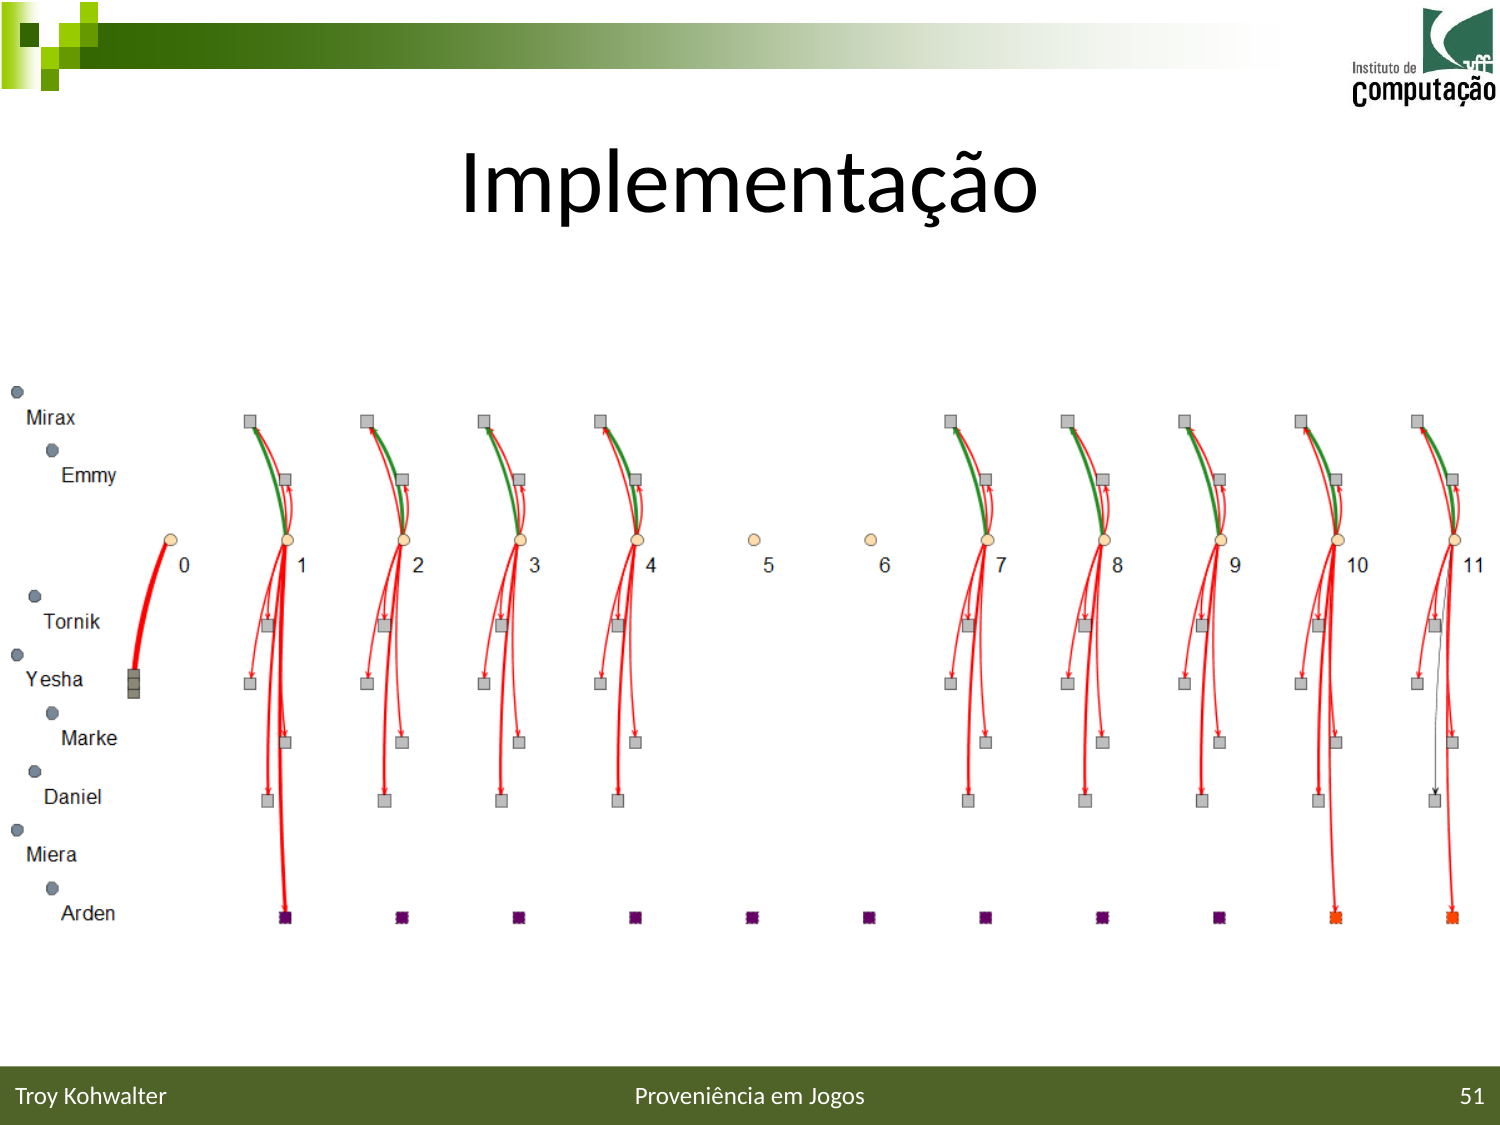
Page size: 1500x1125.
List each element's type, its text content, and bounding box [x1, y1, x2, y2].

footer Proveniência em Jogos [512, 1065, 988, 1125]
title Implementação [75, 82, 1425, 270]
slide_number 51 [1149, 1065, 1500, 1125]
picture [10, 386, 1490, 938]
slide_number Troy Kohwalter [0, 1065, 350, 1125]
